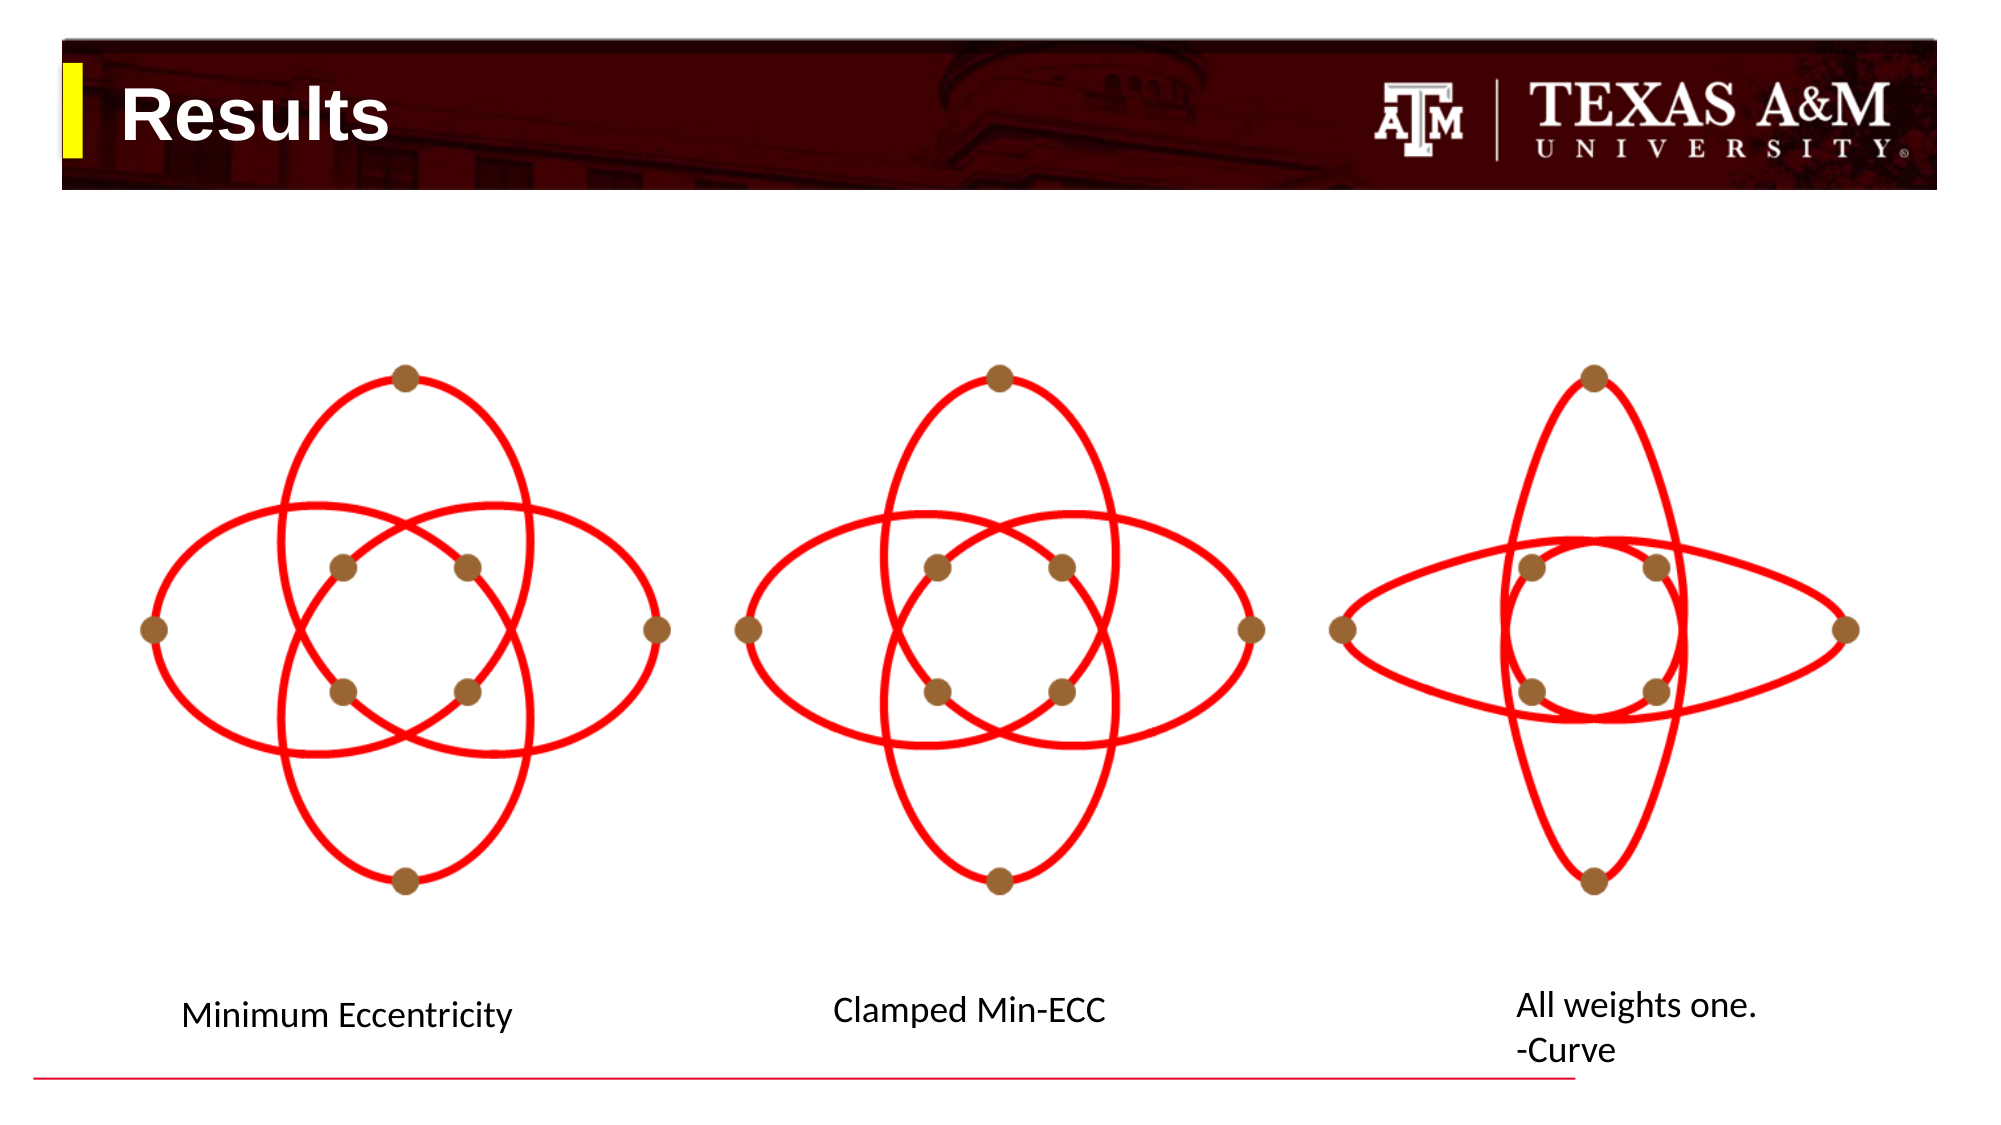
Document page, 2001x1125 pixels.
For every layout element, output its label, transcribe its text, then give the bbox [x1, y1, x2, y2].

text_box Clamped Min-ECC [818, 977, 1122, 1038]
picture [62, 37, 105, 190]
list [123, 313, 1877, 926]
text_box Minimum Eccentricity [166, 982, 529, 1043]
title Results [105, 16, 1367, 205]
picture [1367, 37, 1937, 190]
